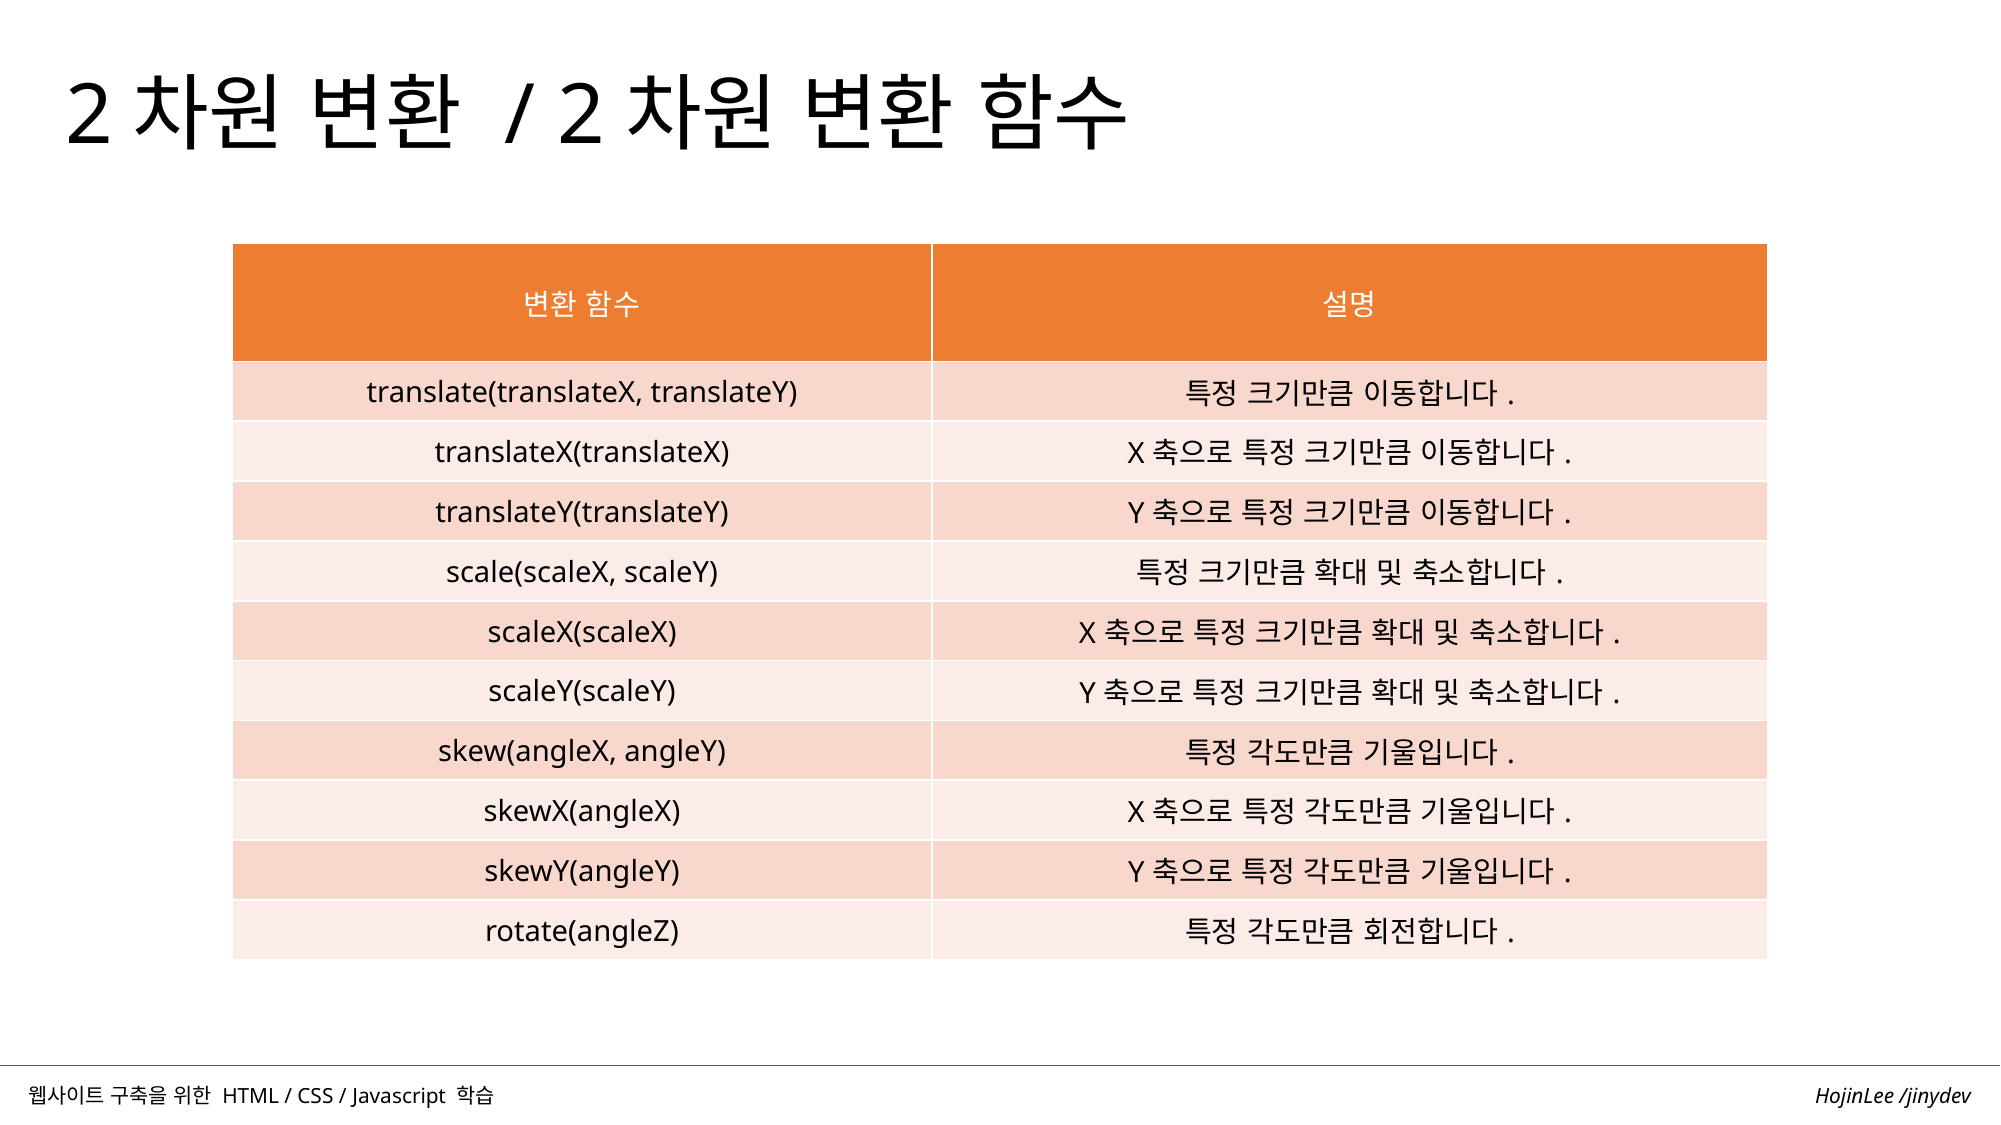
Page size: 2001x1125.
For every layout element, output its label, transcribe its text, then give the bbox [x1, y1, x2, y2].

table_header 변환 함수 [233, 244, 931, 361]
table_cell X축으로 특정 각도만큼 기울입니다. [933, 781, 1767, 839]
table_cell rotate(angleZ) [233, 901, 931, 959]
table_cell scaleY(scaleY) [233, 661, 931, 720]
table_header 설명 [933, 244, 1767, 361]
table_cell 특정 크기만큼 확대 및 축소합니다. [933, 542, 1767, 600]
table_cell translateX(translateX) [233, 422, 931, 480]
table_cell 특정 각도만큼 회전합니다. [933, 901, 1767, 959]
table_cell skew(angleX, angleY) [233, 721, 931, 779]
table_cell translate(translateX, translateY) [233, 362, 931, 420]
table_cell skewX(angleX) [233, 781, 931, 839]
table_cell 특정 크기만큼 이동합니다. [933, 362, 1767, 420]
table_cell X축으로 특정 크기만큼 이동합니다. [933, 422, 1767, 480]
table_cell Y축으로 특정 크기만큼 이동합니다. [933, 482, 1767, 540]
text_box HojinLee /jinydev [1522, 1074, 1986, 1115]
table_cell skewY(angleY) [233, 841, 931, 899]
table_cell X축으로 특정 크기만큼 확대 및 축소합니다. [933, 602, 1767, 660]
table_cell translateY(translateY) [233, 482, 931, 540]
table_cell 특정 각도만큼 기울입니다. [933, 721, 1767, 779]
table_cell Y축으로 특정 각도만큼 기울입니다. [933, 841, 1767, 899]
table_cell scale(scaleX, scaleY) [233, 542, 931, 600]
text_box 2차원 변환 / 2차원 변환 함수 [50, 52, 1912, 168]
table_cell Y축으로 특정 크기만큼 확대 및 축소합니다. [933, 661, 1767, 720]
table_cell scaleX(scaleX) [233, 602, 931, 660]
text_box 웹사이트 구축을 위한 HTML / CSS / Javascript 학습 [14, 1074, 647, 1115]
